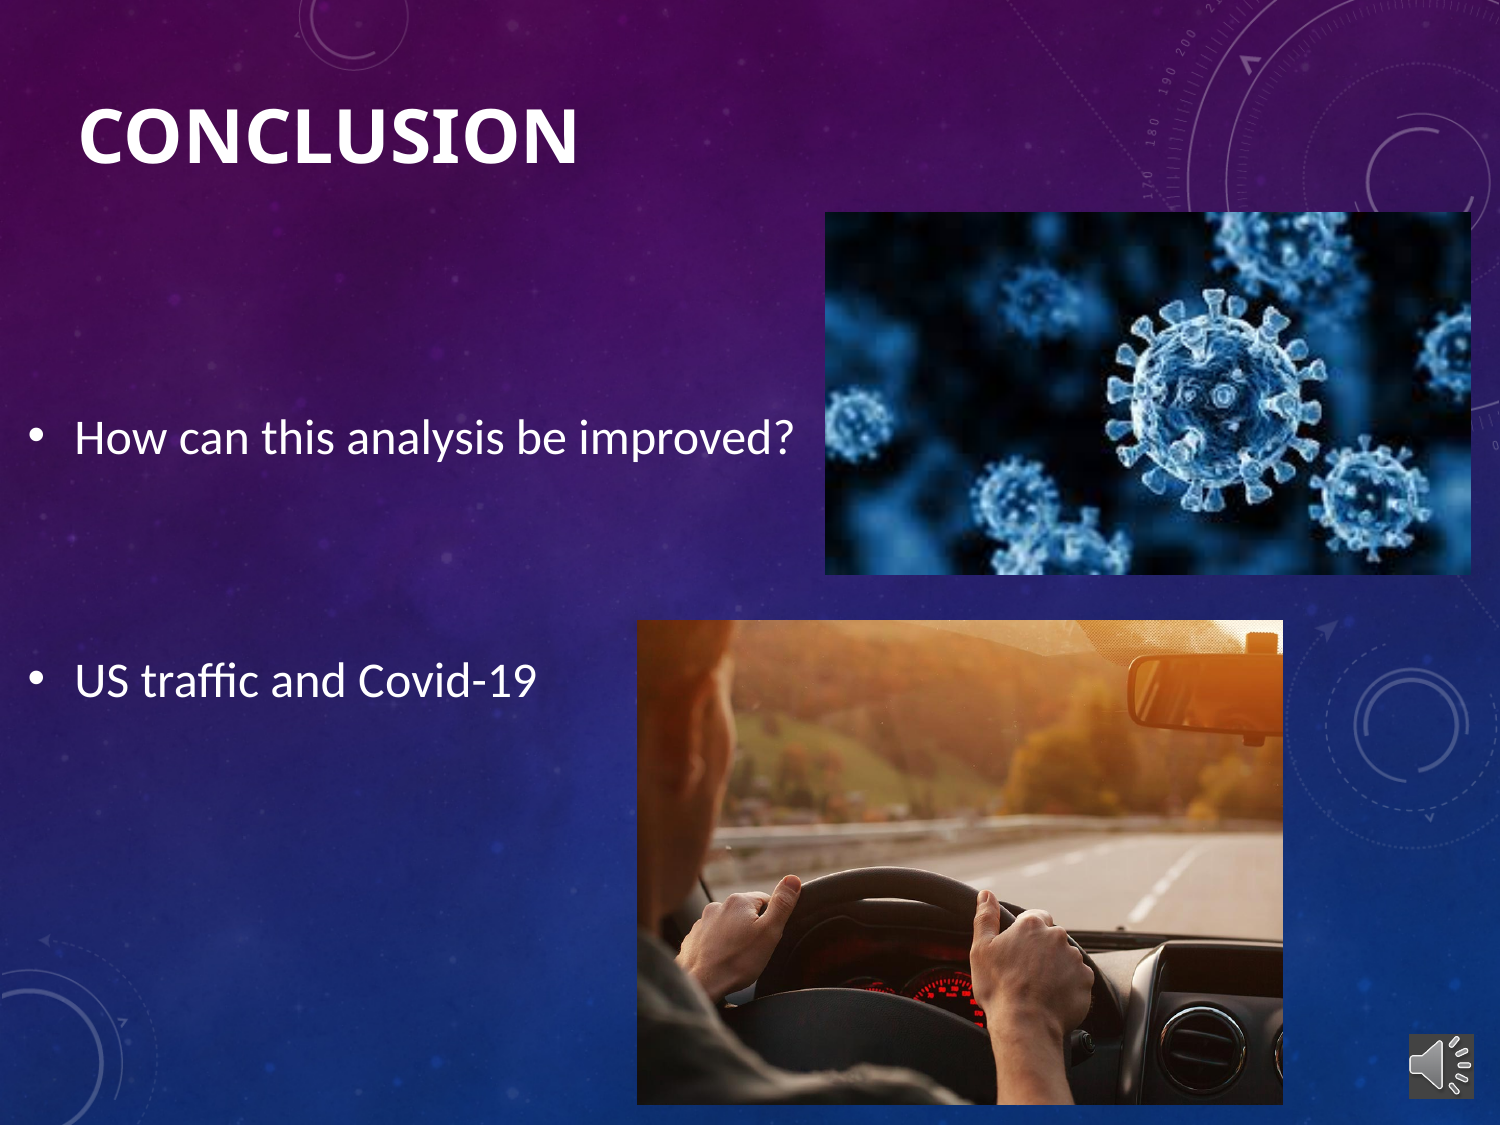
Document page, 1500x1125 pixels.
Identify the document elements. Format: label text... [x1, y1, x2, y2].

picture [0, 0, 1500, 1125]
title Conclusion [62, 14, 1338, 254]
list How can this analysis be improved? US traffic and Covid-19 [12, 312, 1463, 1063]
